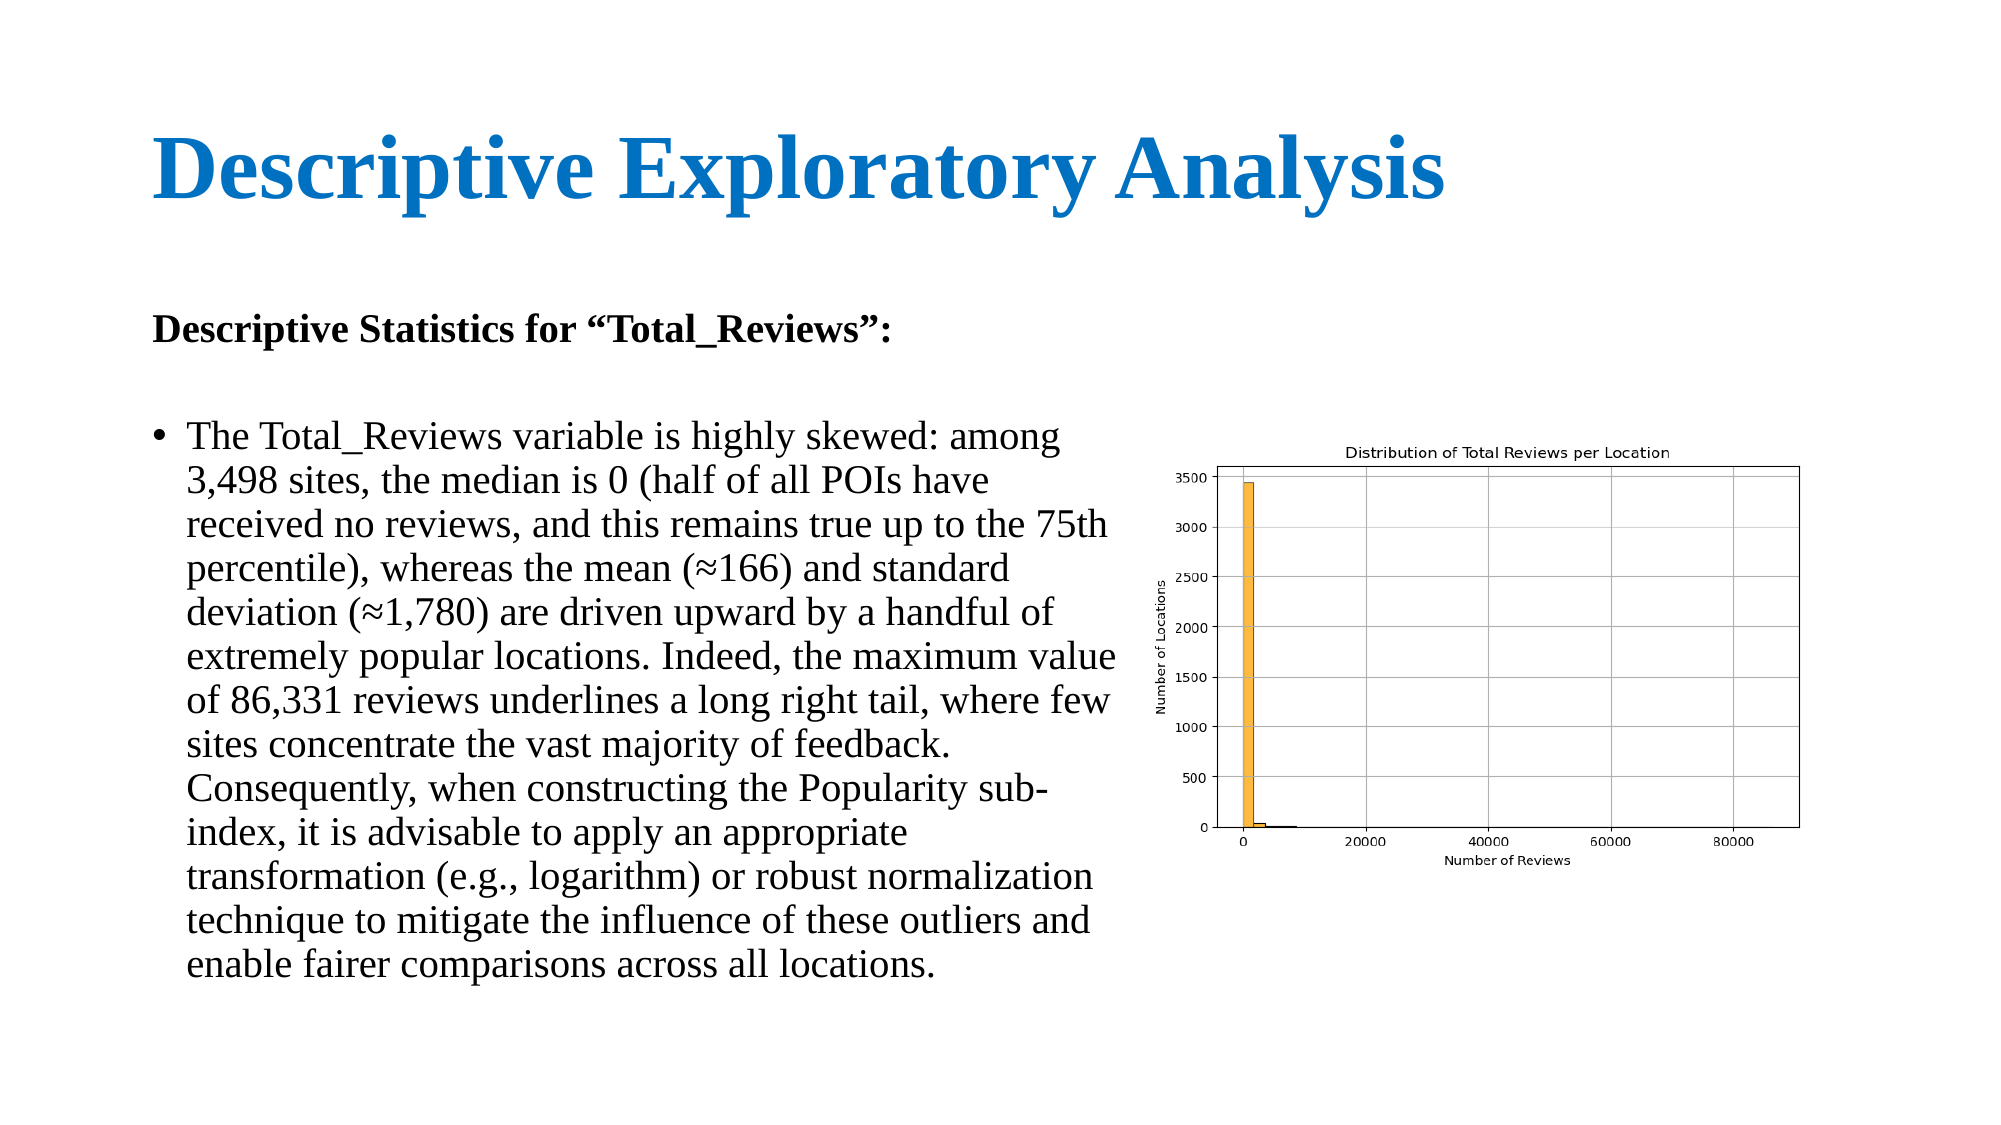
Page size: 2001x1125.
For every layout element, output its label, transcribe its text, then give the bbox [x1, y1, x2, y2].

picture [1146, 436, 1807, 877]
title Descriptive Exploratory Analysis [137, 59, 1863, 278]
list Descriptive Statistics for “Total_Reviews”: The Total_Reviews variable is highly skewed: among 3,498 sites, the median is 0 (half of all POIs have received no reviews, and this remains true up to the 75th percentile), whereas the mean (≈166) and standard deviation (≈1,780) are driven upward by a handful of extremely popular locations. Indeed, the maximum value of 86,331 reviews underlines a long right tail, where few sites concentrate the vast majority of feedback. Consequently, when constructing the Popularity sub‐index, it is advisable to apply an appropriate transformation (e.g., logarithm) or robust normalization technique to mitigate the influence of these outliers and enable fairer comparisons across all locations. [137, 299, 1147, 1014]
